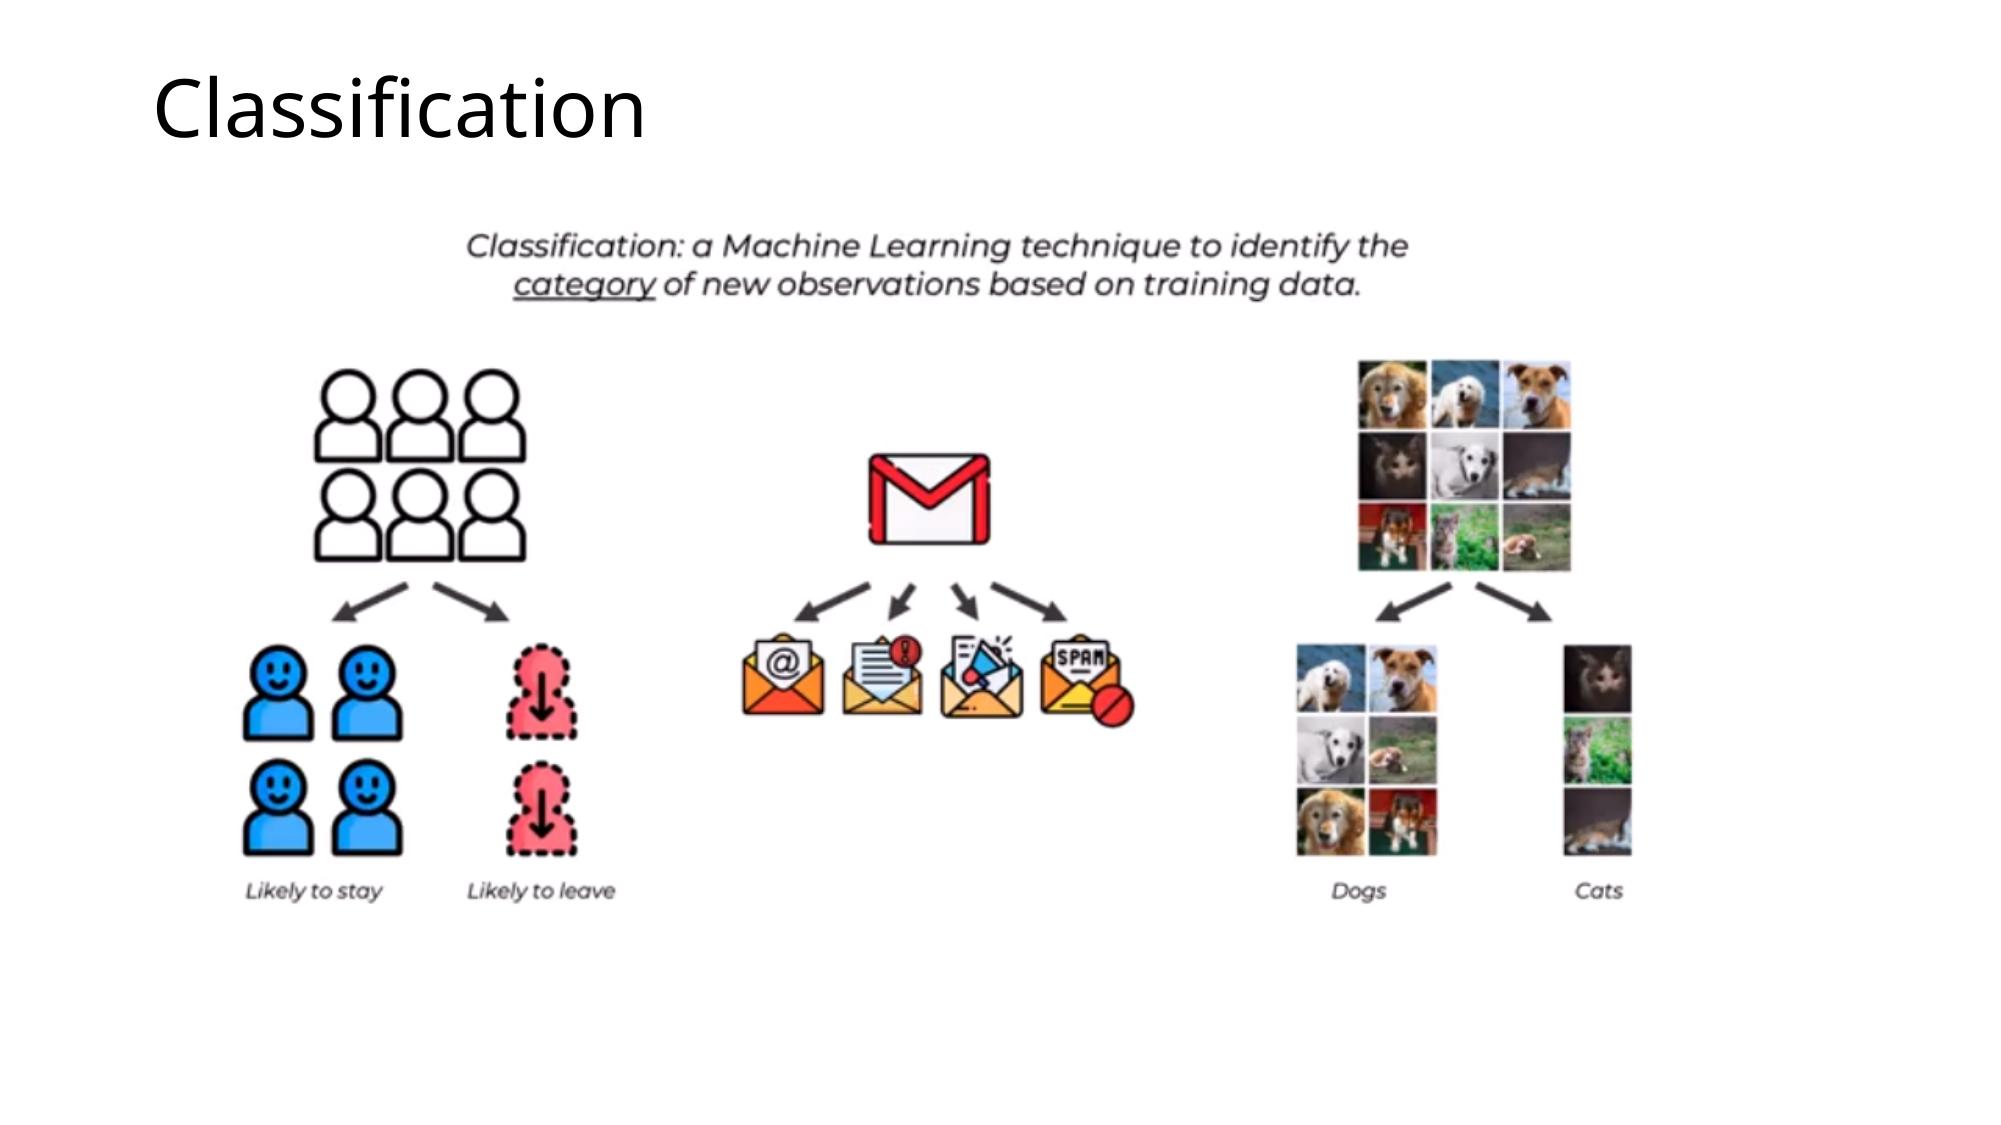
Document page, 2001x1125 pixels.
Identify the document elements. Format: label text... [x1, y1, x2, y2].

title Classification [137, 59, 1863, 163]
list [123, 203, 1715, 921]
